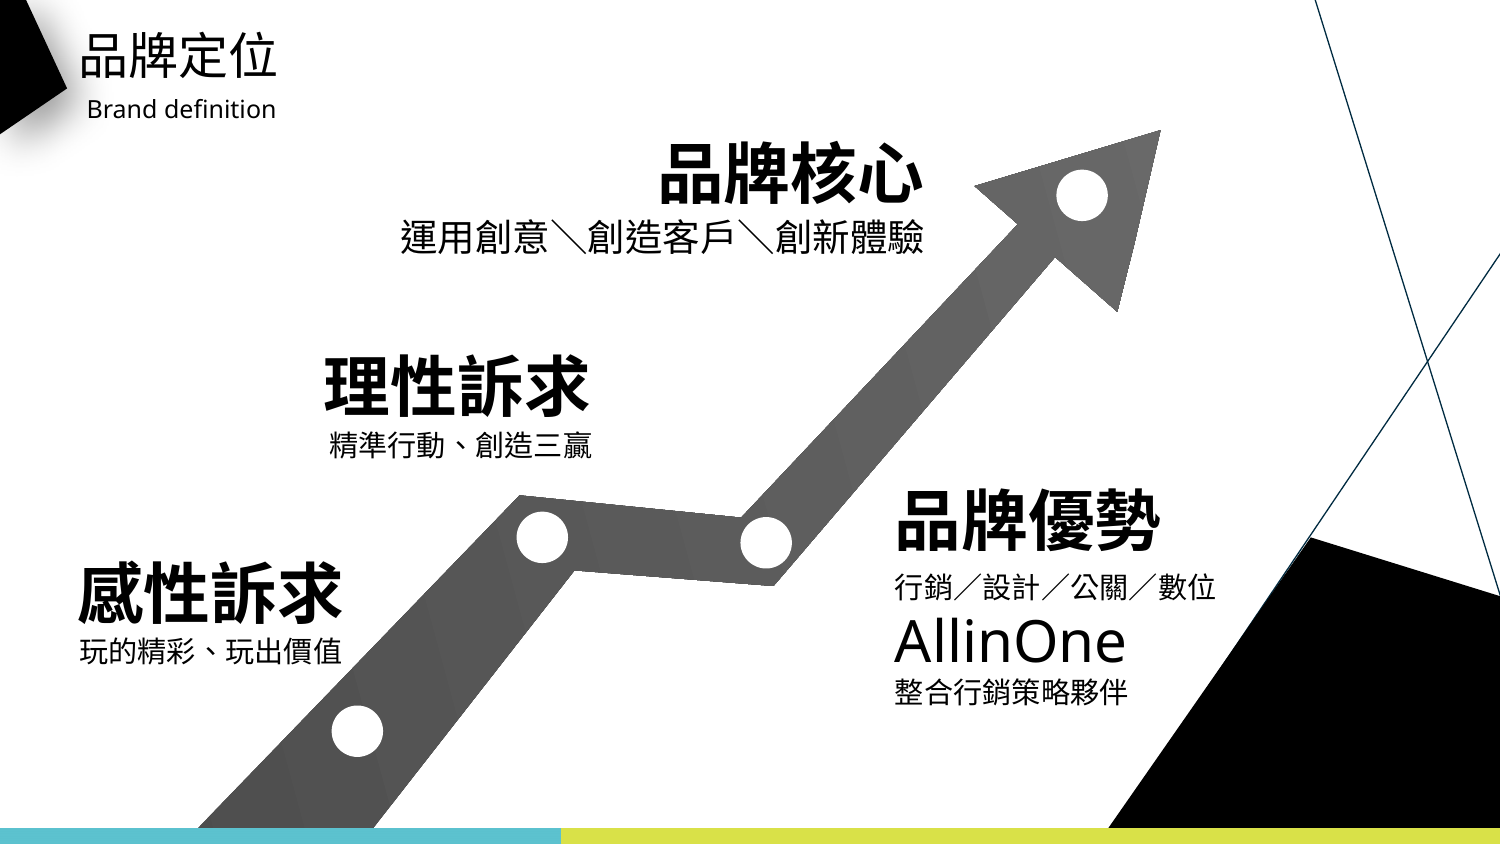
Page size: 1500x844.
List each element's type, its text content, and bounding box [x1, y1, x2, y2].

text_box [1106, 535, 1500, 827]
text_box 品牌核心 [640, 142, 940, 197]
text_box 行銷／設計／公關／數位 AllinOne 整合行銷策略夥伴 [879, 570, 1237, 744]
text_box [331, 705, 384, 757]
text_box [516, 511, 569, 564]
title 品牌定位 [64, 7, 549, 103]
text_box 運用創意＼創造客戶＼創新體驗 [309, 197, 941, 320]
text_box [740, 517, 792, 569]
text_box 品牌優勢 [879, 489, 1179, 549]
text_box [0, 0, 64, 135]
text_box 理性訴求 [307, 355, 606, 414]
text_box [0, 828, 1500, 844]
text_box Brand definition [71, 78, 349, 139]
text_box [199, 130, 1161, 827]
text_box 精準行動、創造三贏 [242, 414, 608, 474]
text_box 感性訴求 [60, 561, 360, 622]
text_box 玩的精彩、玩出價值 [0, 621, 358, 681]
text_box [1056, 169, 1108, 222]
